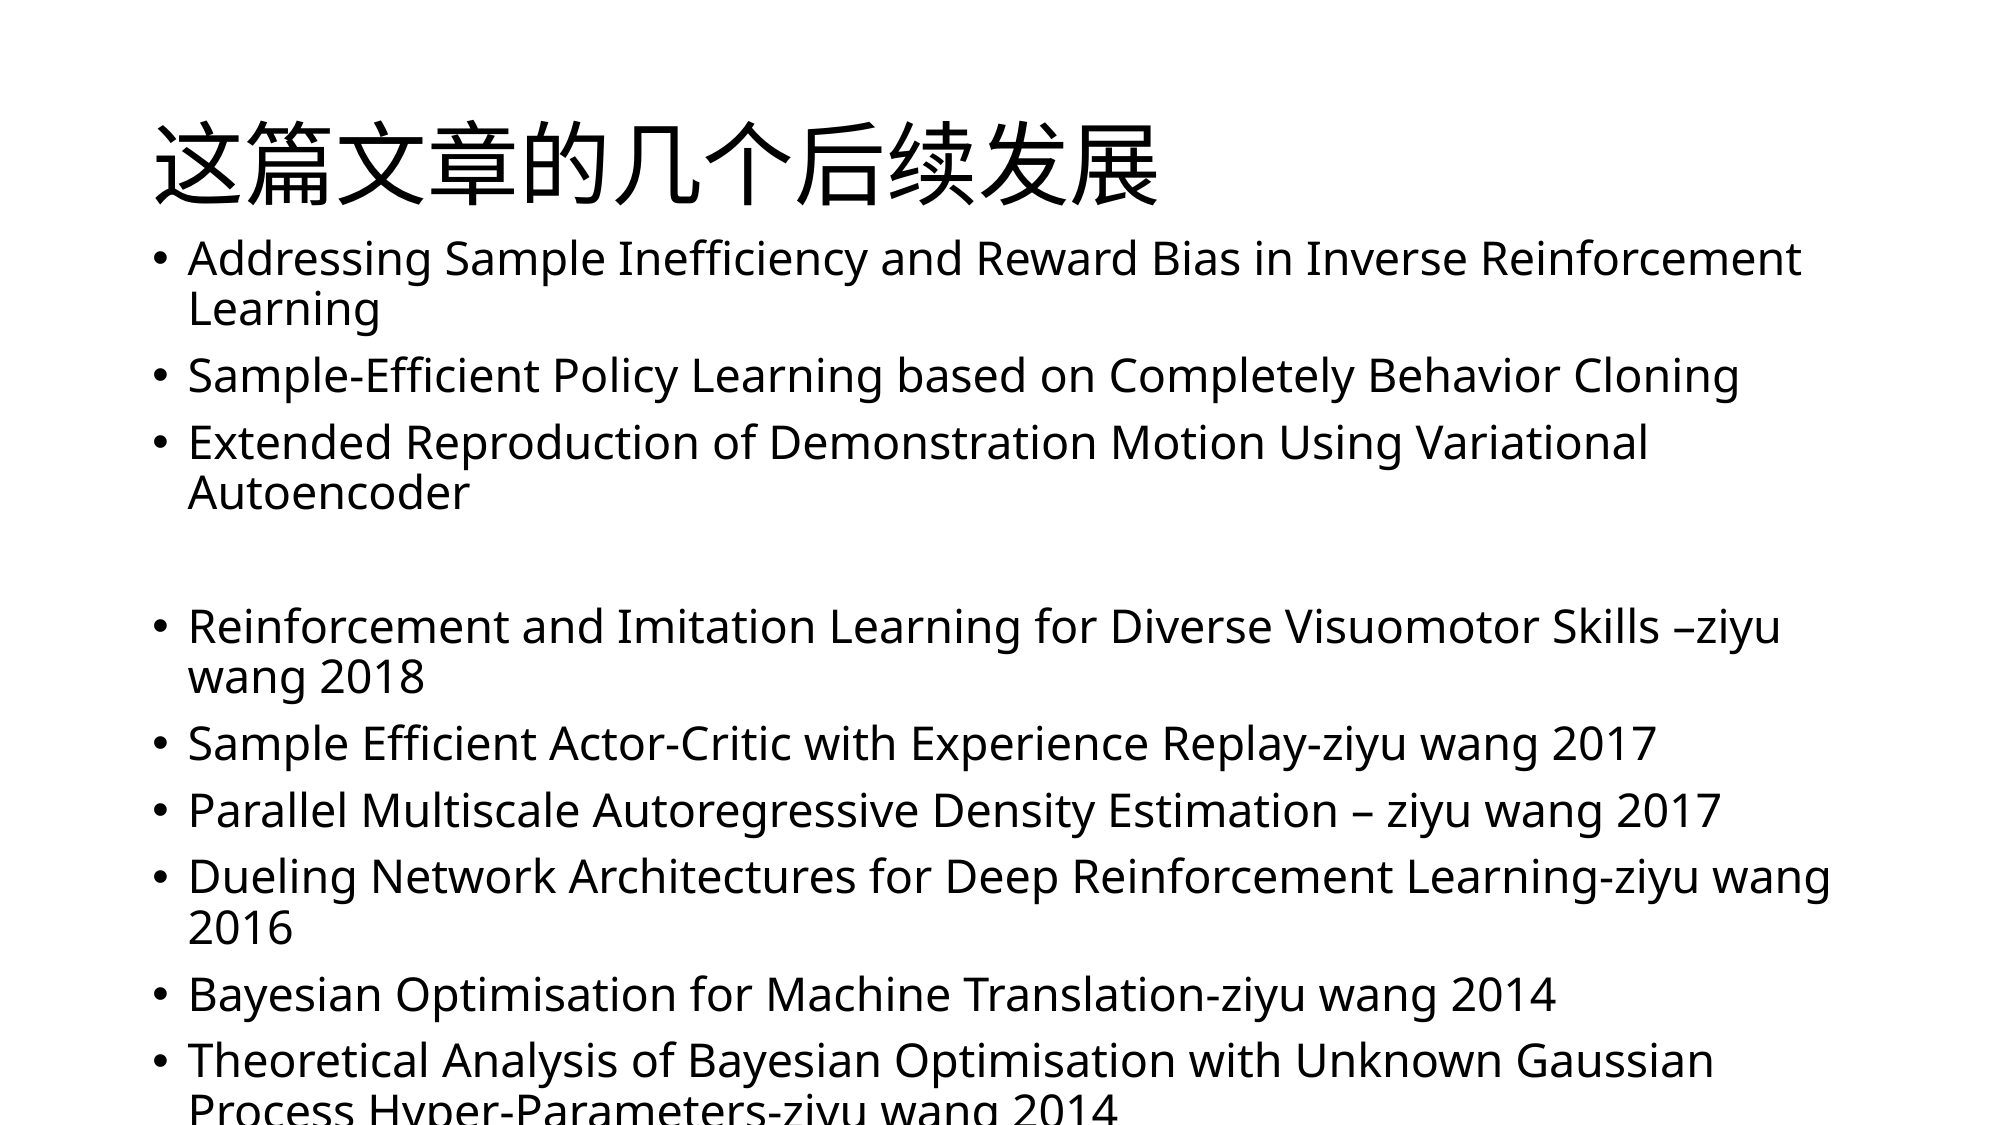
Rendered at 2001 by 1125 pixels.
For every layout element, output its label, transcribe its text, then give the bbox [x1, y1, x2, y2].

title 这篇文章的几个后续发展 [137, 59, 1863, 227]
list Addressing Sample Inefficiency and Reward Bias in Inverse Reinforcement Learning Sample-Efficient Policy Learning based on Completely Behavior Cloning Extended Reproduction of Demonstration Motion Using Variational Autoencoder Reinforcement and Imitation Learning for Diverse Visuomotor Skills –ziyu wang 2018 Sample Efficient Actor-Critic with Experience Replay-ziyu wang 2017 Parallel Multiscale Autoregressive Density Estimation – ziyu wang 2017 Dueling Network Architectures for Deep Reinforcement Learning-ziyu wang 2016 Bayesian Optimisation for Machine Translation-ziyu wang 2014 Theoretical Analysis of Bayesian Optimisation with Unknown Gaussian Process Hyper-Parameters-ziyu wang 2014 [137, 227, 1884, 1125]
